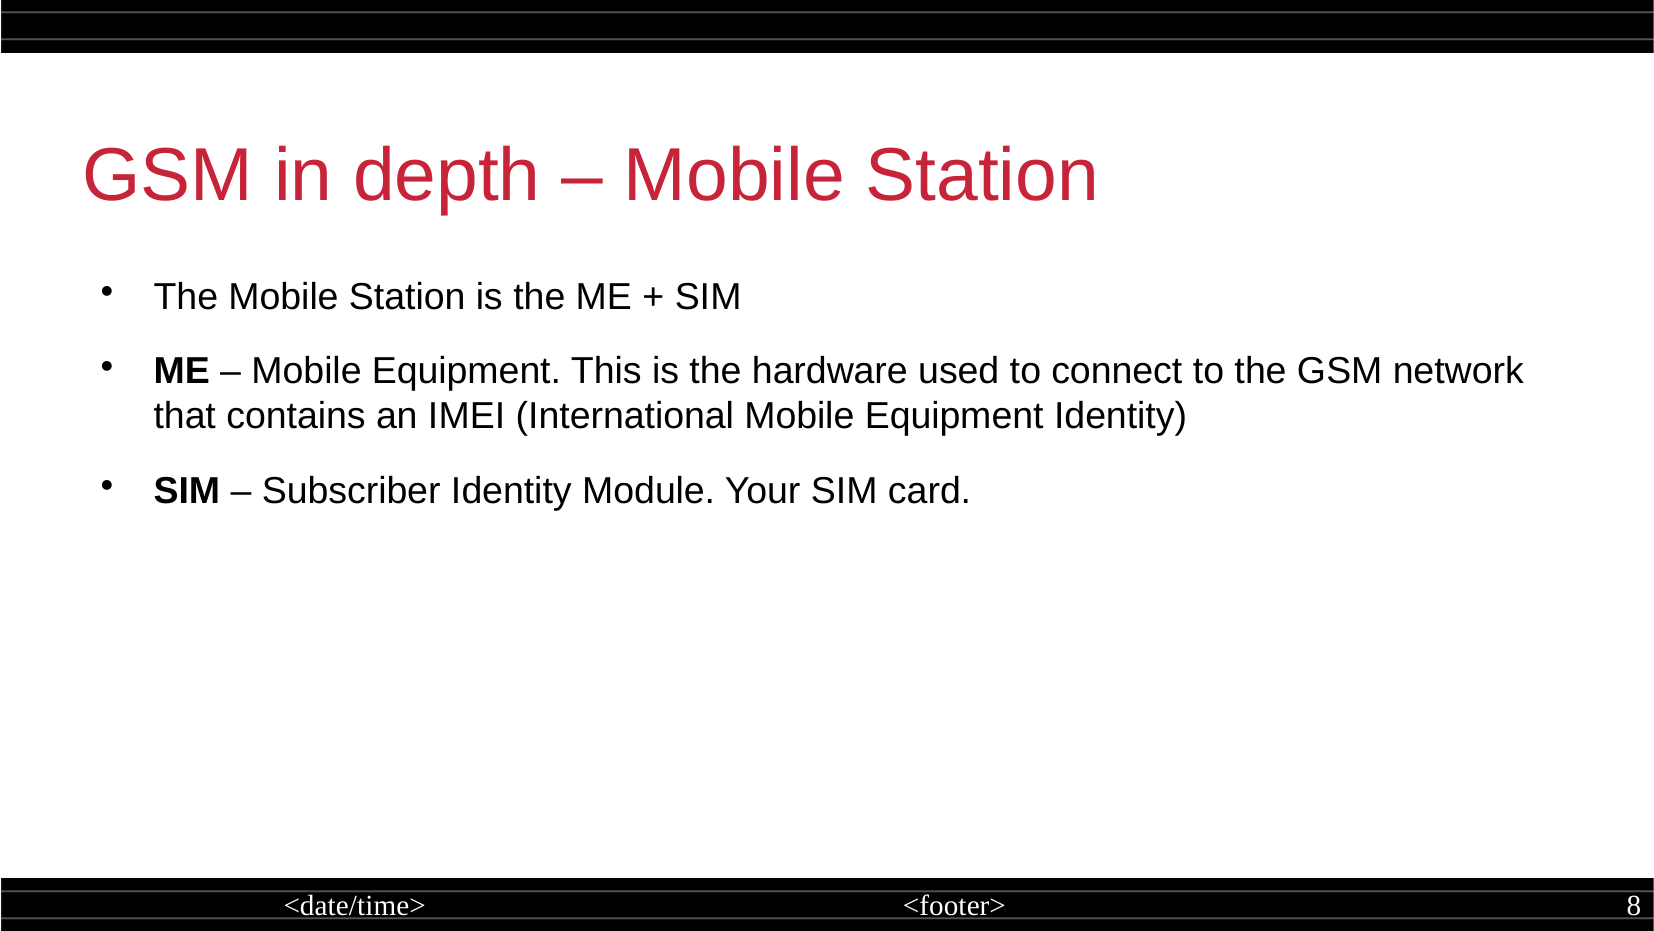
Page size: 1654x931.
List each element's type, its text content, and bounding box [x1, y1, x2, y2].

text_box The Mobile Station is the ME + SIM ME – Mobile Equipment. This is the hardware used to connect to the GSM network that contains an IMEI (International Mobile Equipment Identity) SIM – Subscriber Identity Module. Your SIM card. [82, 271, 1571, 851]
picture [1, 0, 1654, 53]
picture [1, 878, 1654, 931]
text_box GSM in depth – Mobile Station [82, 92, 1571, 248]
